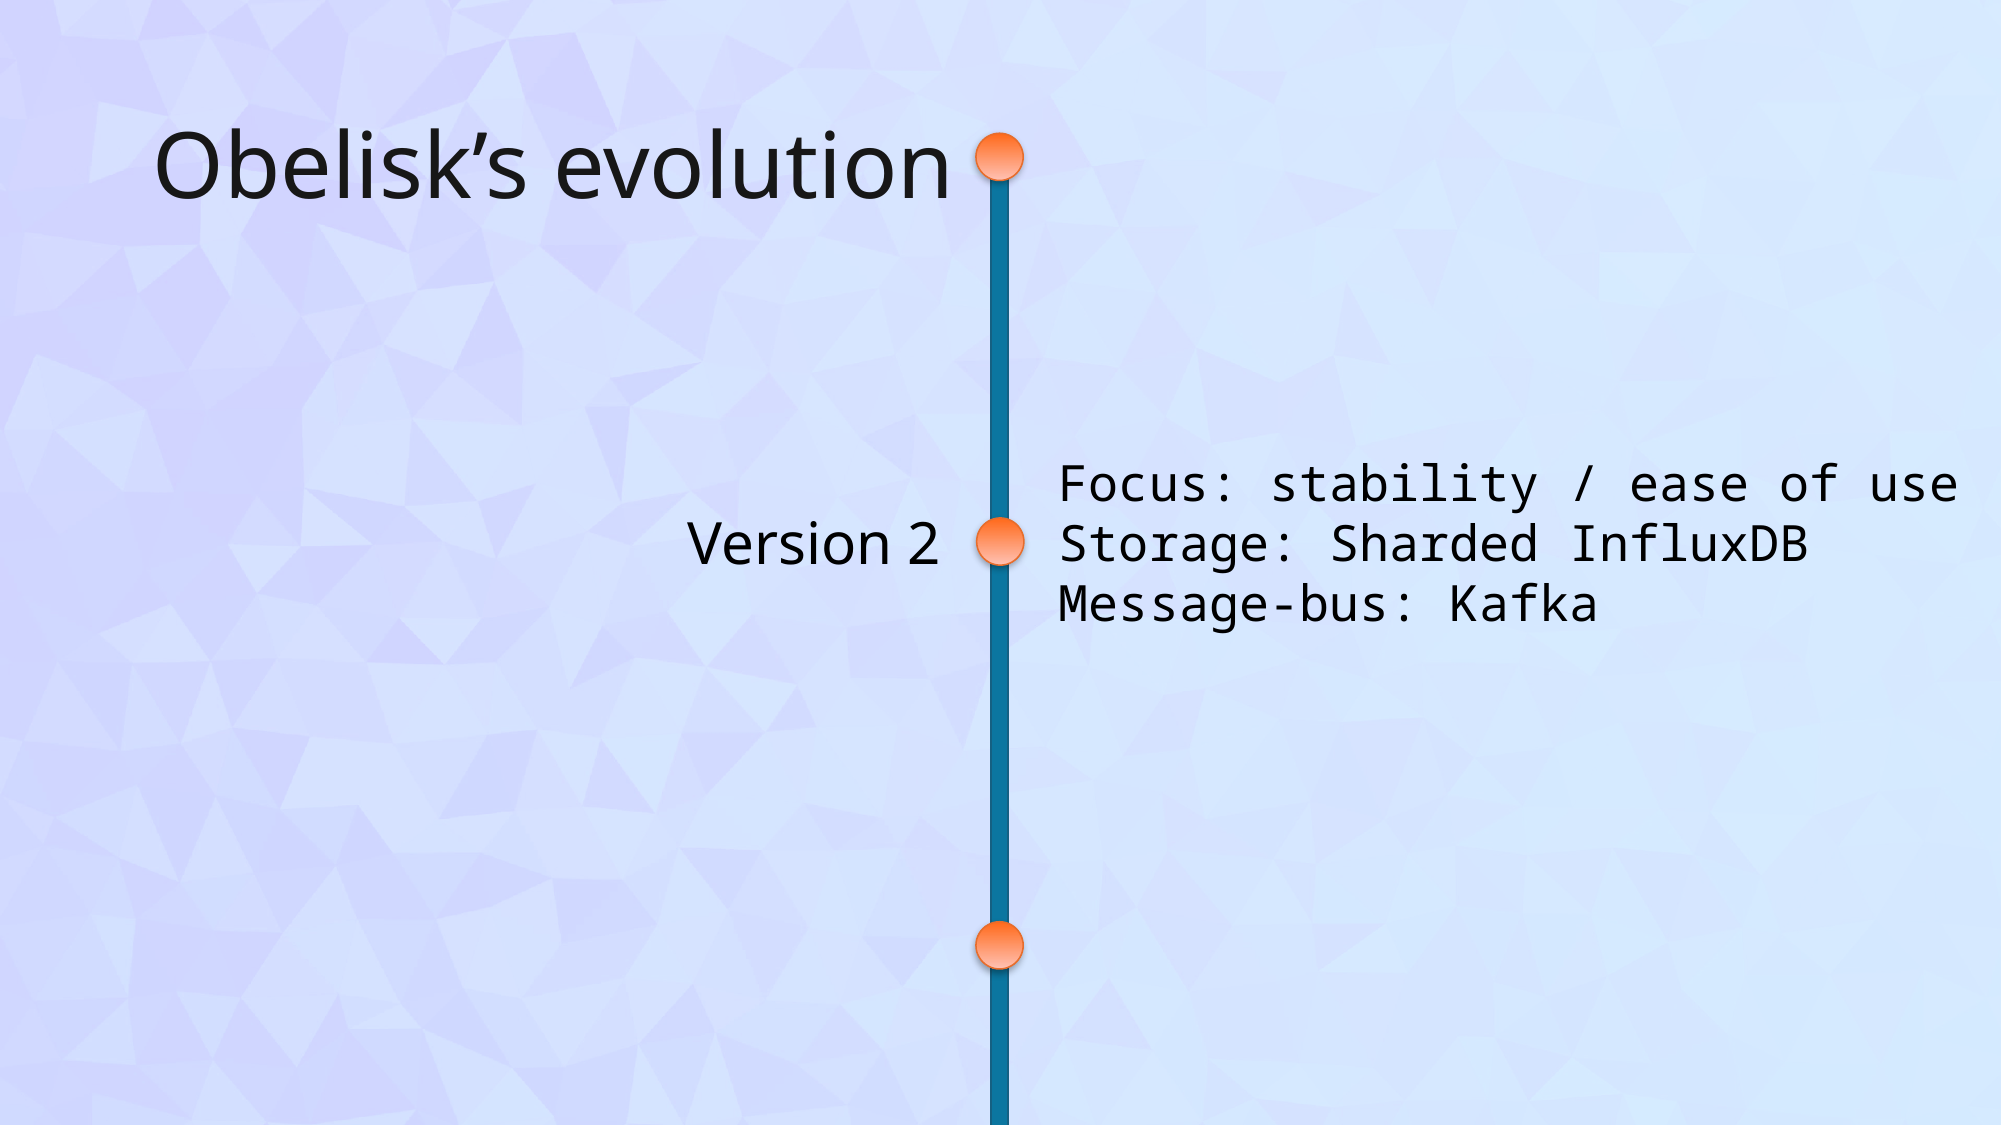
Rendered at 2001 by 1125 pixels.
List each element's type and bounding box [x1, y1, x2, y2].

text_box [0, 58, 2000, 1125]
